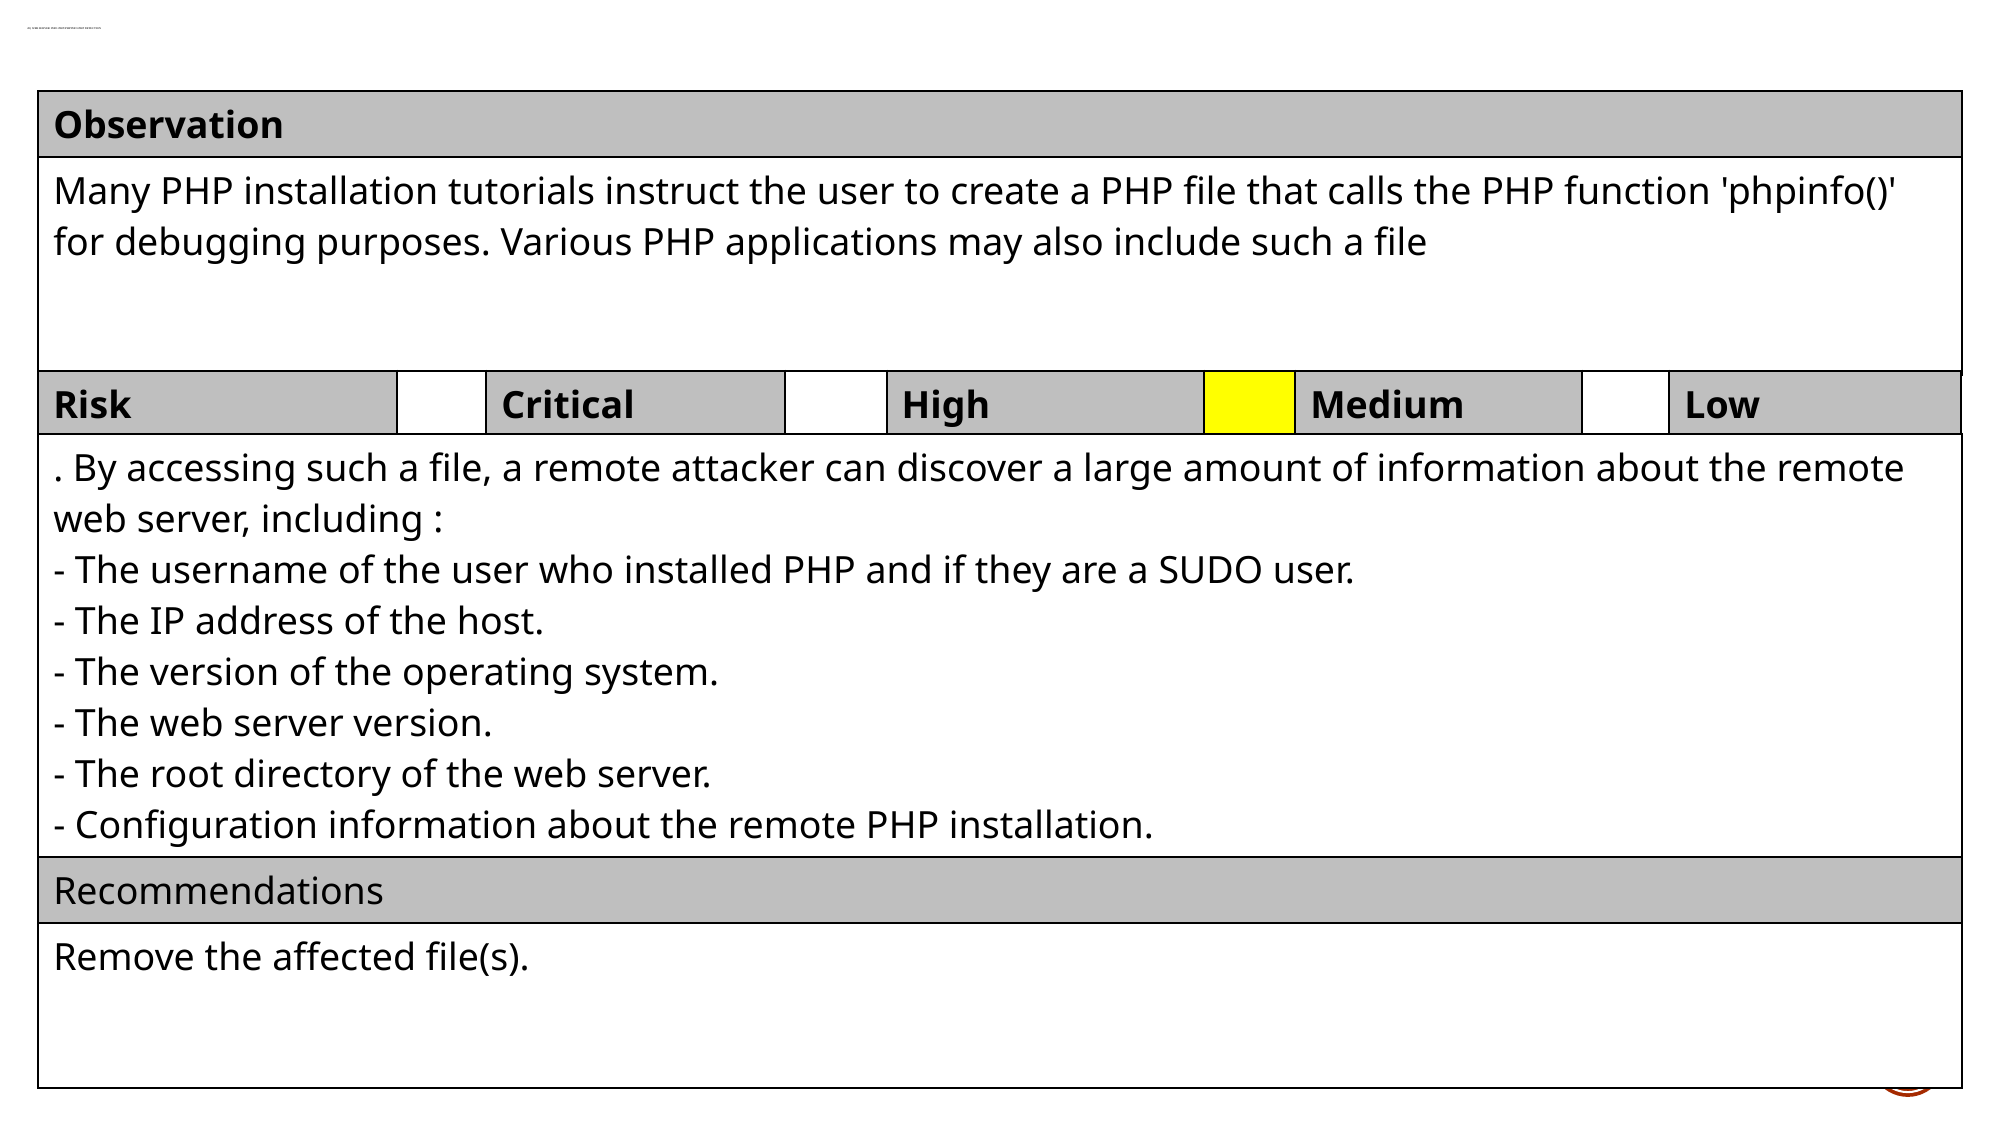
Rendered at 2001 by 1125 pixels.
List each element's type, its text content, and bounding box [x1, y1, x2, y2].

table_header [1583, 372, 1668, 433]
table_header . By accessing such a file, a remote attacker can discover a large amount of information about the remote web server, including : - The username of the user who installed PHP and if they are a SUDO user. - The IP address of the host. - The version of the operating system. - The web server version. - The root directory of the web server. - Configuration information about the remote PHP installation. [39, 435, 1961, 856]
table_cell Remove the affected file(s). [39, 924, 1961, 1087]
title 20) WEB SERVER info.php/phpinfo.php detection [12, 0, 1291, 60]
table_cell Recommendations [39, 858, 1961, 922]
table_cell Many PHP installation tutorials instruct the user to create a PHP file that calls the PHP function 'phpinfo()' for debugging purposes. Various PHP applications may also include such a file [39, 158, 1961, 370]
table_header Risk [39, 372, 396, 433]
table_header [1205, 372, 1294, 433]
table_header High [888, 372, 1203, 433]
table_header [398, 372, 485, 433]
table_header Medium [1296, 372, 1581, 433]
table_header Low [1670, 372, 1960, 433]
table_header [786, 372, 886, 433]
table_header Observation [39, 92, 1961, 156]
table_header Critical [487, 372, 784, 433]
